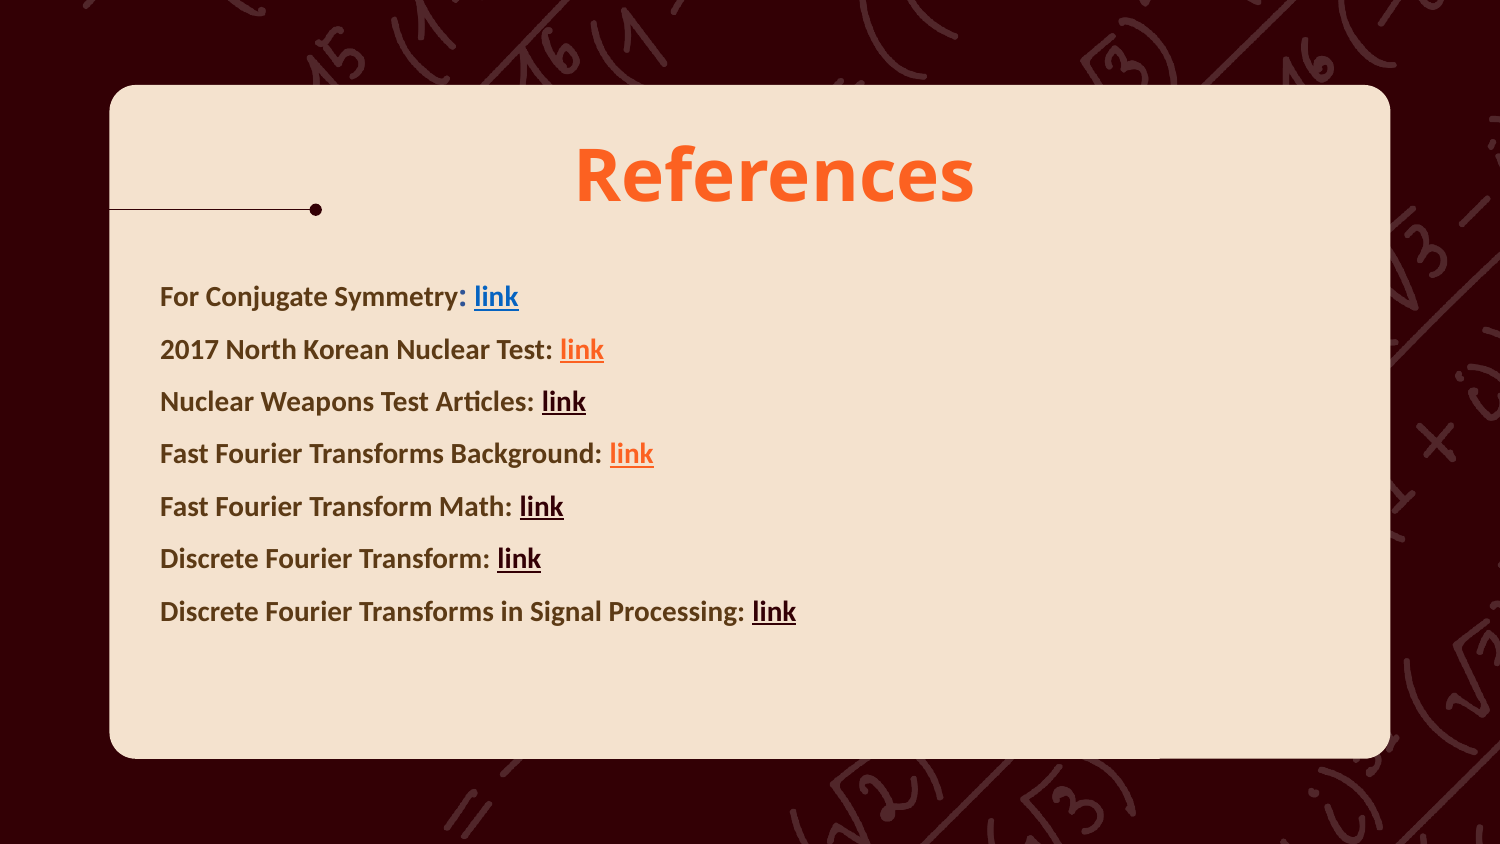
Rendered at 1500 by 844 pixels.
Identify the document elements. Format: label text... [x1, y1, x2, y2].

title For Conjugate Symmetry: link 2017 North Korean Nuclear Test: link Nuclear Weapons Test Articles: link Fast Fourier Transforms Background: link Fast Fourier Transform Math: link Discrete Fourier Transform: link Discrete Fourier Transforms in Signal Processing: link [145, 208, 1401, 704]
text_box References [143, 113, 1407, 208]
